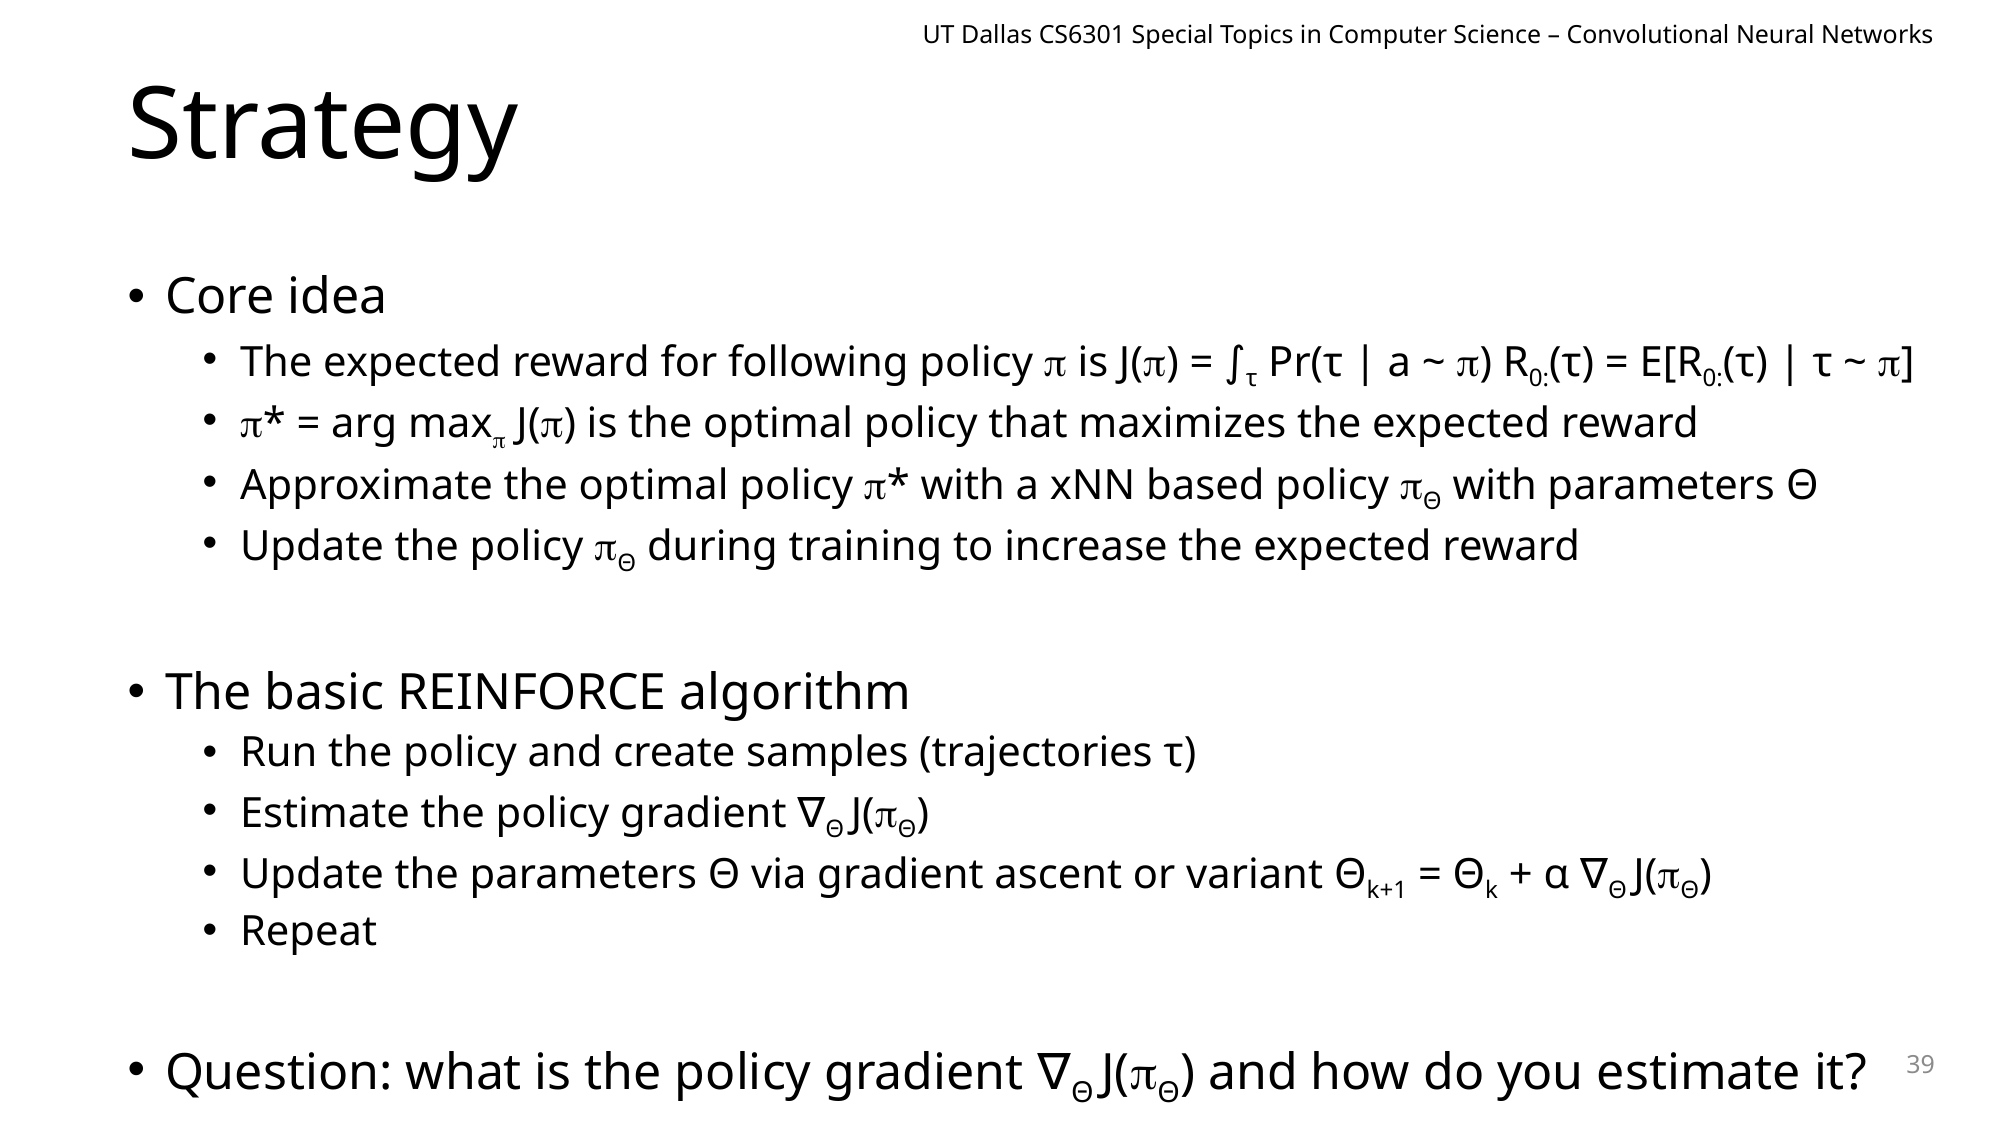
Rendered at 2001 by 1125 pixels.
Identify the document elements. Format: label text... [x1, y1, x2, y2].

title Strategy [112, 63, 1838, 189]
list Core idea The expected reward for following policy  is J() = ∫τ Pr(τ | a ~ ) R0:(τ) = E[R0:(τ) | τ ~ ] * = arg max J() is the optimal policy that maximizes the expected reward Approximate the optimal policy * with a xNN based policy Θ with parameters Θ Update the policy Θ during training to increase the expected reward The basic REINFORCE algorithm Run the policy and create samples (trajectories τ) Estimate the policy gradient ∇Θ J(Θ) Update the parameters Θ via gradient ascent or variant Θk+1 = Θk + α ∇Θ J(Θ) Repeat Question: what is the policy gradient ∇Θ J(Θ) and how do you estimate it? [112, 263, 1950, 1043]
slide_number 39 [1500, 1036, 1950, 1096]
text_box UT Dallas CS6301 Special Topics in Computer Science – Convolutional Neural Networks [899, 11, 1950, 56]
